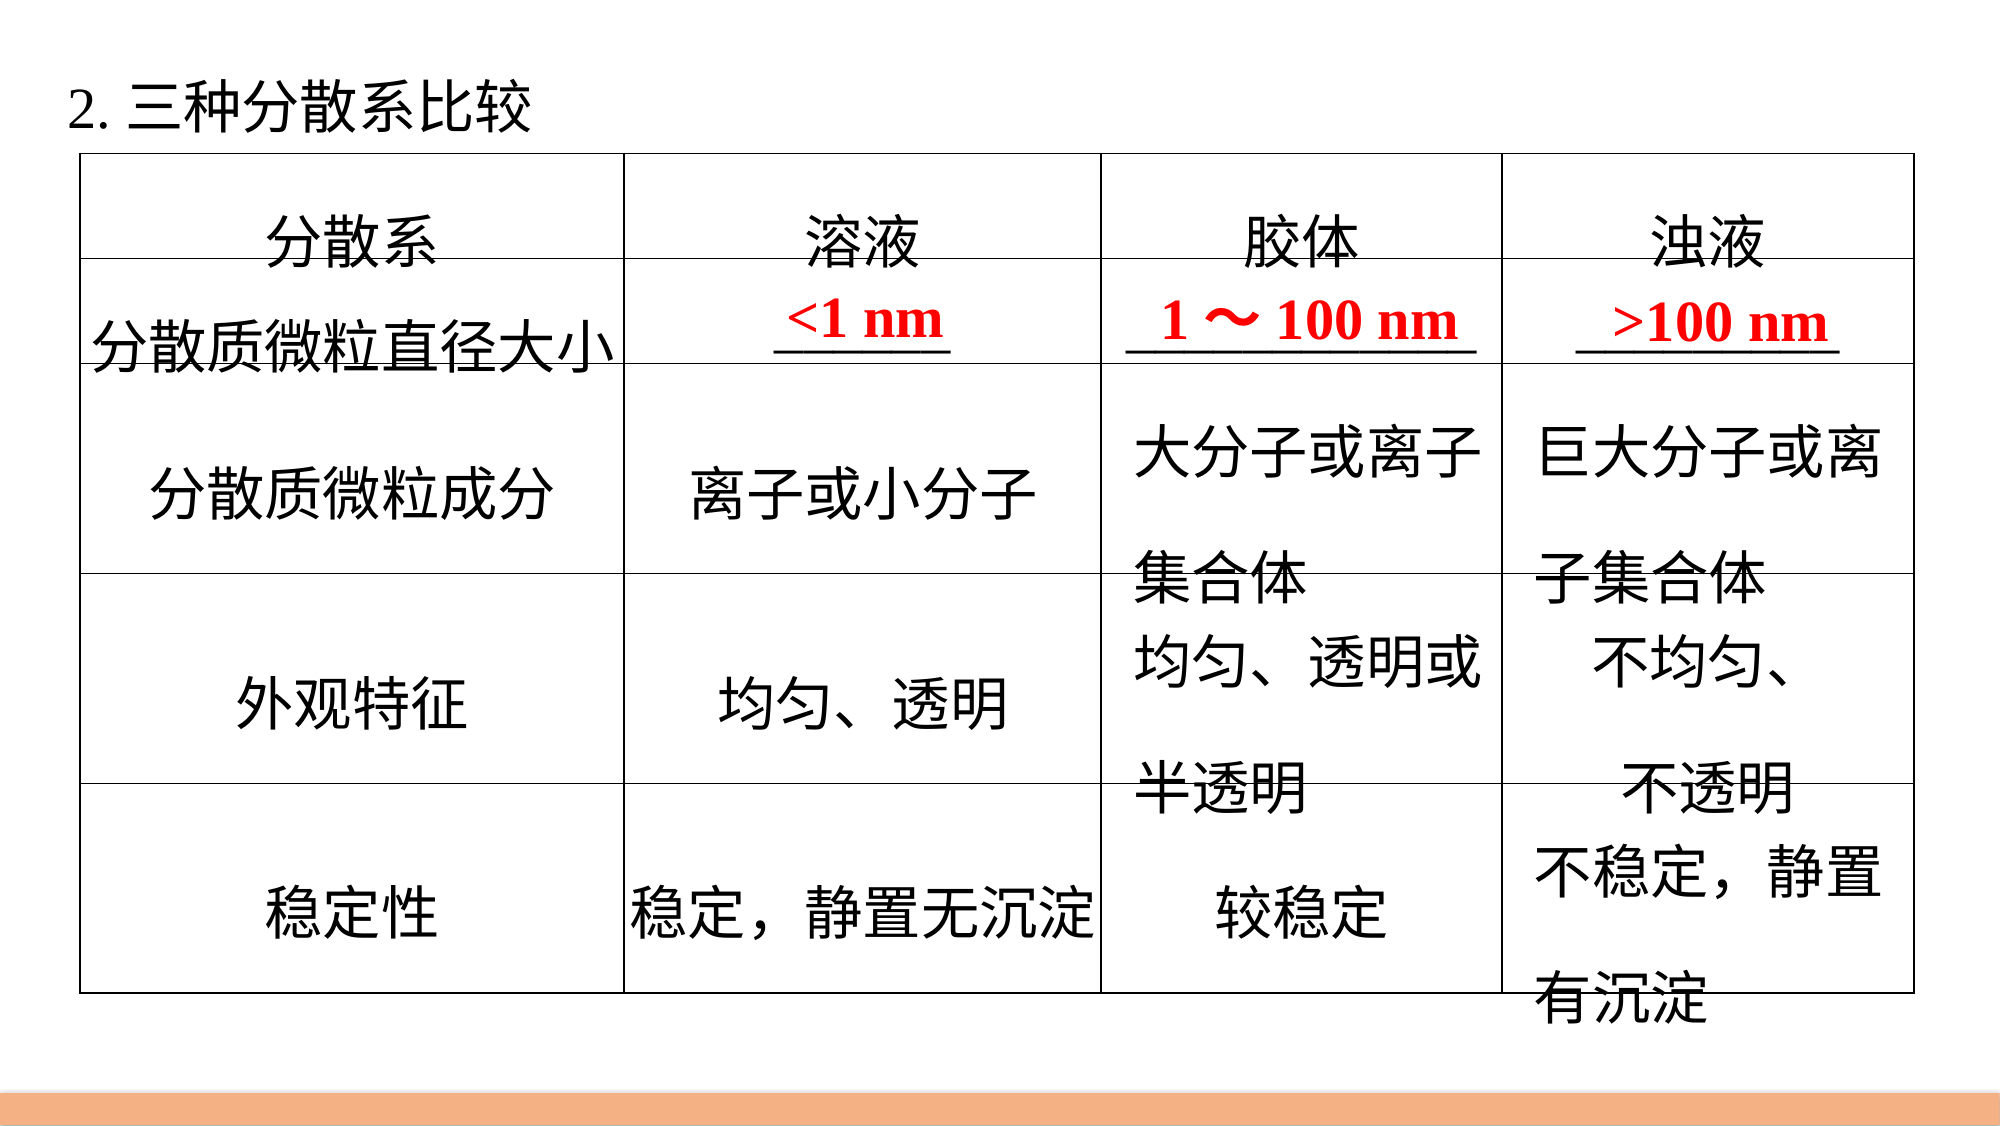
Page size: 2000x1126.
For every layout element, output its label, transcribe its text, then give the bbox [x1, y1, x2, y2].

table_cell 分散质微粒成分 [81, 364, 623, 573]
table_cell 大分子或离子 集合体 [1102, 364, 1501, 573]
table_cell 外观特征 [81, 574, 623, 783]
table_cell 离子或小分子 [625, 364, 1100, 573]
text_box [0, 1092, 2000, 1126]
table_cell ______ [625, 259, 1100, 363]
table_cell 稳定性 [81, 784, 623, 992]
text_box 2.三种分散系比较 [47, 24, 1916, 150]
text_box <1 nm [771, 272, 960, 357]
table_cell 均匀、透明 [625, 574, 1100, 783]
table_cell 分散质微粒直径大小 [81, 259, 623, 363]
table_cell 较稳定 [1102, 784, 1501, 992]
table_cell 巨大分子或离 子集合体 [1503, 364, 1913, 573]
table_header 胶体 [1102, 154, 1501, 258]
text_box >100 nm [1597, 275, 1845, 361]
text_box 1～100 nm [1145, 274, 1474, 359]
table_cell 不稳定，静置 有沉淀 [1503, 784, 1913, 992]
table_cell ____________ [1102, 259, 1501, 363]
table_cell _________ [1503, 259, 1913, 363]
table_cell 稳定，静置无沉淀 [625, 784, 1100, 992]
table_header 分散系 [81, 154, 623, 258]
table_cell 均匀、透明或 半透明 [1102, 574, 1501, 783]
table_header 溶液 [625, 154, 1100, 258]
table_header 浊液 [1503, 154, 1913, 258]
table_cell 不均匀、 不透明 [1503, 574, 1913, 783]
